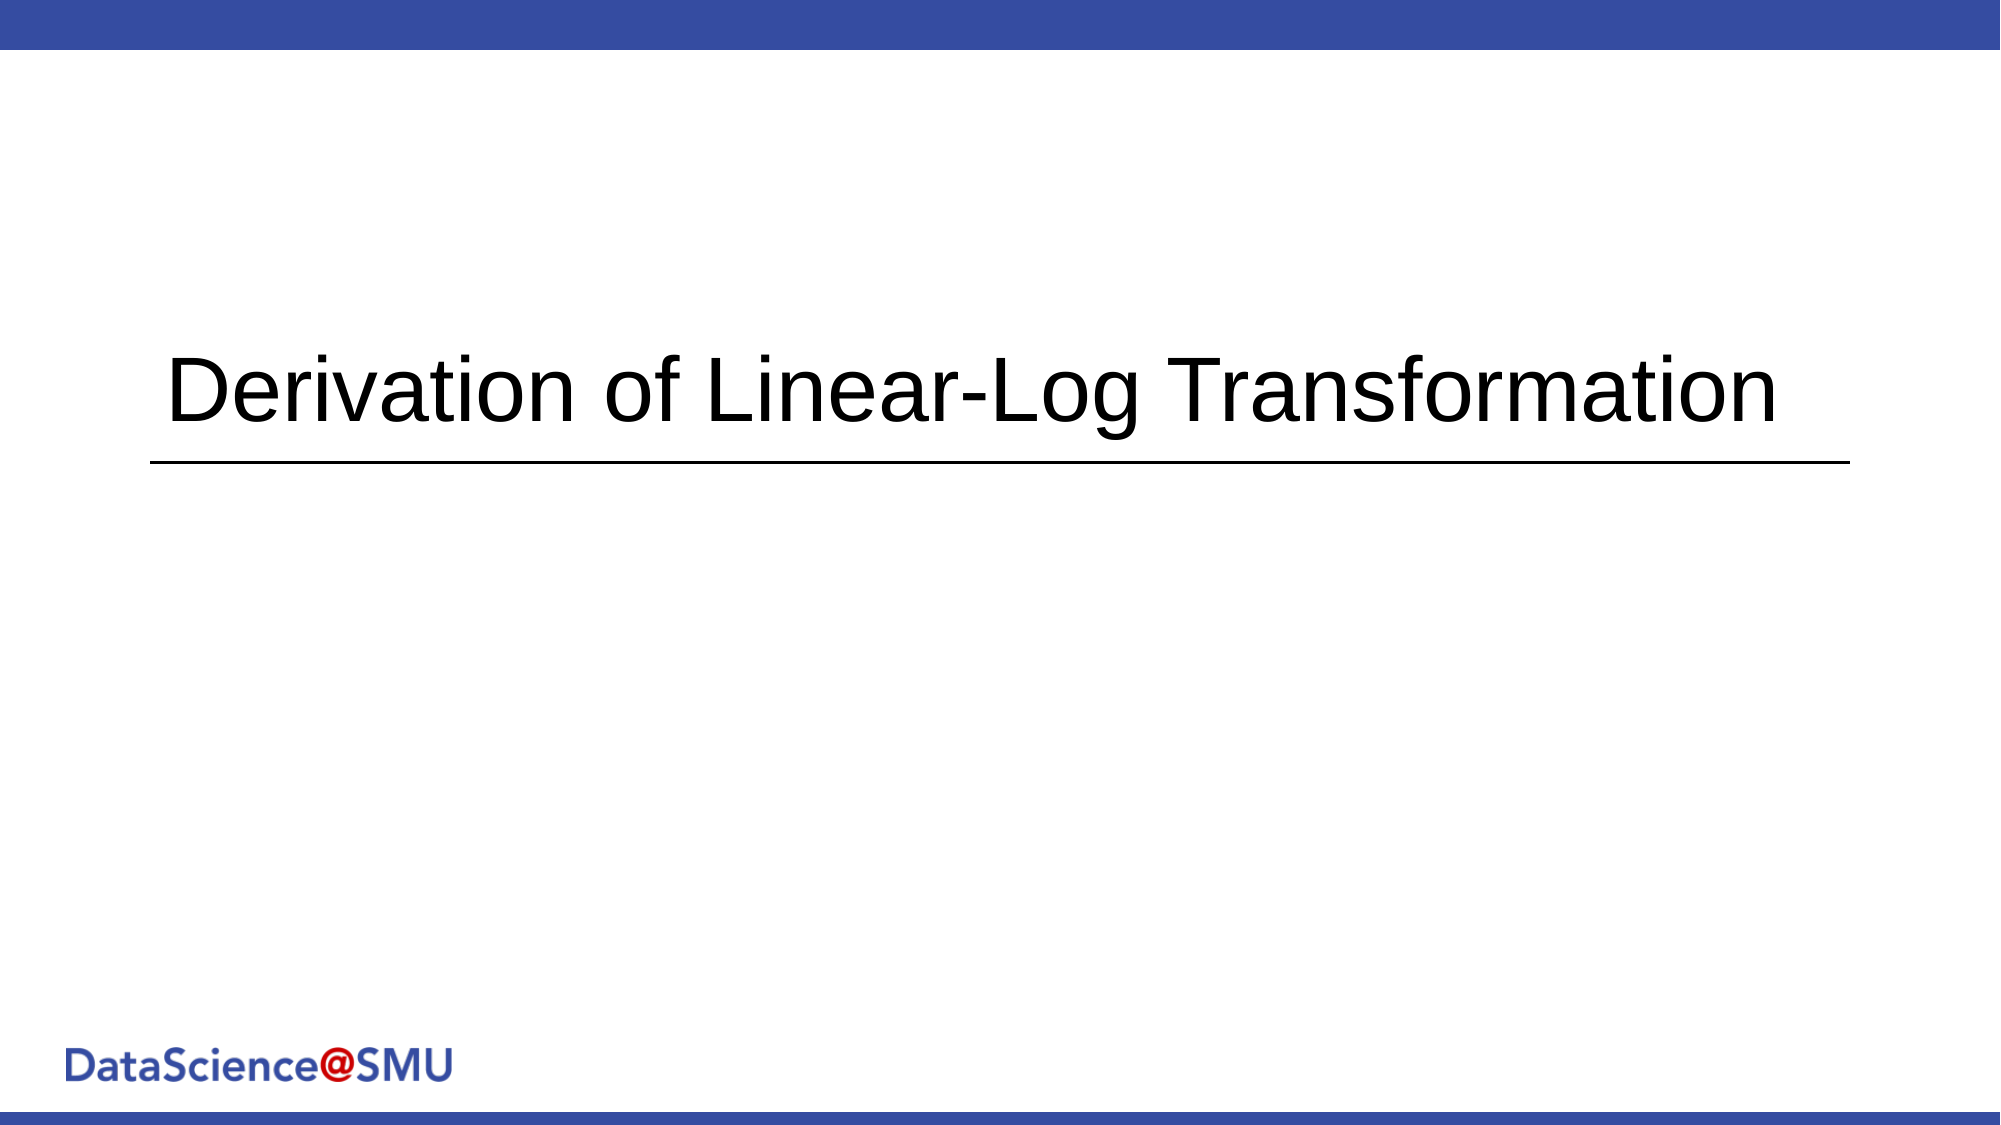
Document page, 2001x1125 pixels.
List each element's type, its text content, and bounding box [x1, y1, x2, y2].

title Derivation of Linear-Log Transformation [150, 299, 1850, 448]
picture [66, 1047, 452, 1082]
